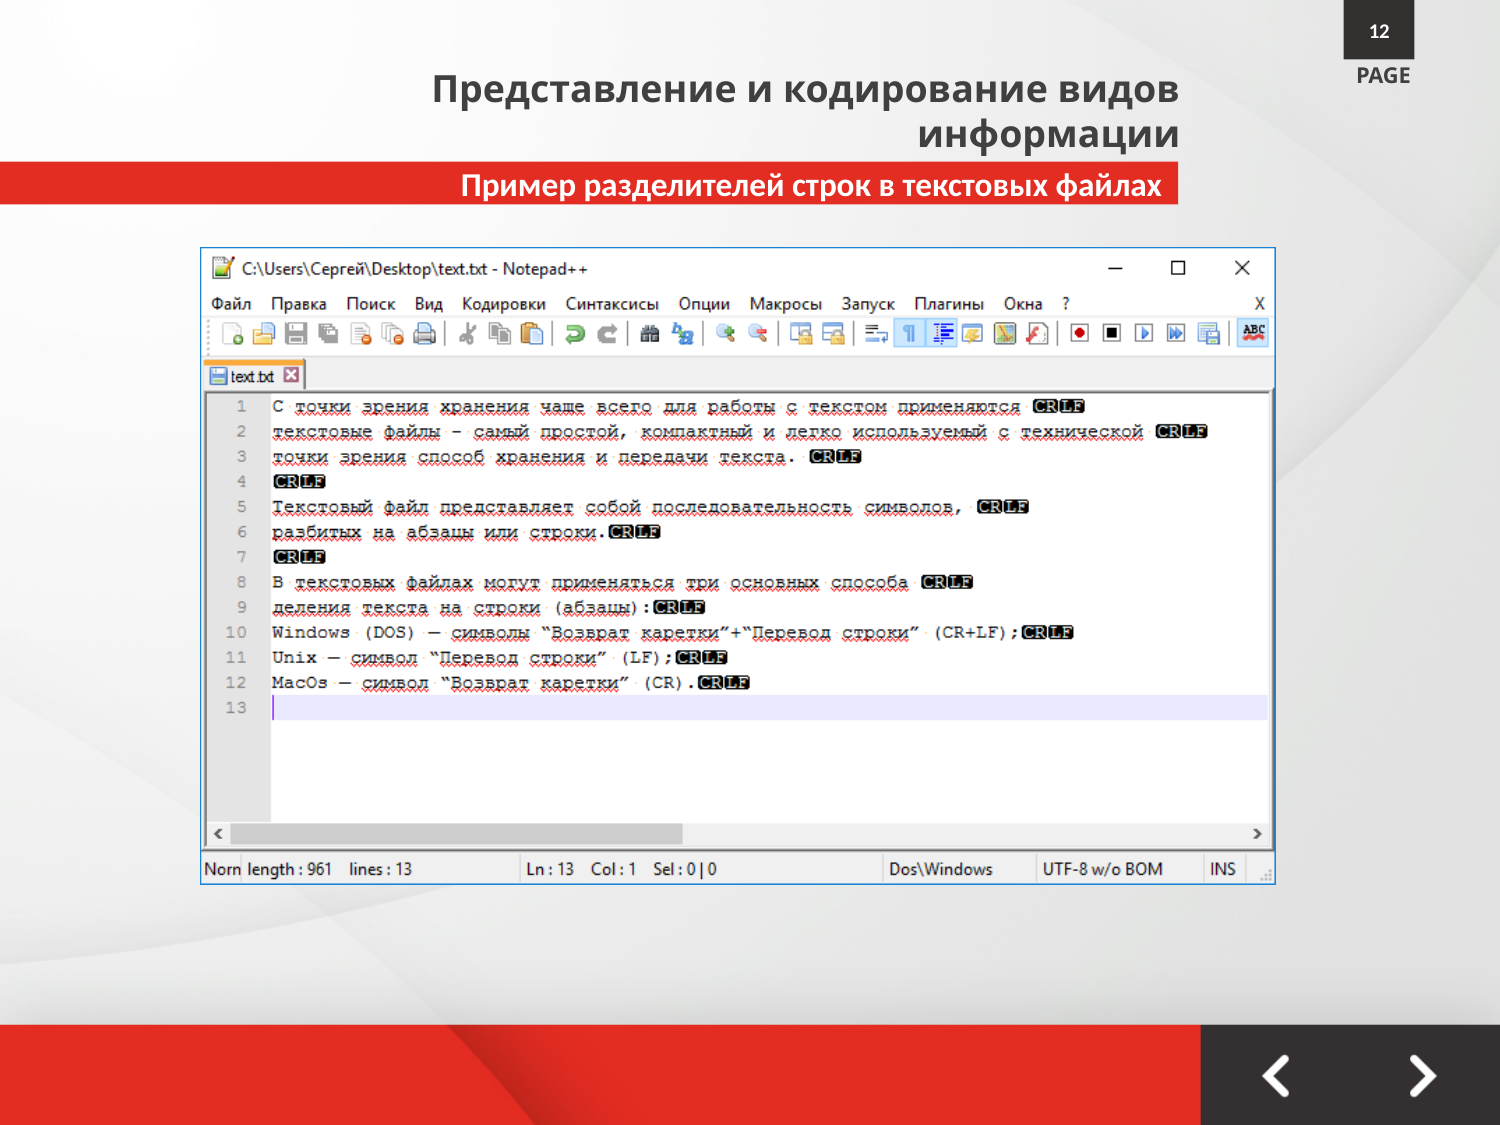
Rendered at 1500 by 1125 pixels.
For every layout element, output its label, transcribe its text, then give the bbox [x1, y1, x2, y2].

text_box 12 [1342, 0, 1417, 61]
subtitle Пример разделителей строк в текстовых файлах [0, 161, 1179, 205]
text_box Представление и кодирование видов информации [171, 57, 1196, 163]
picture [0, 0, 1500, 1125]
text_box PAGE [1341, 54, 1426, 96]
